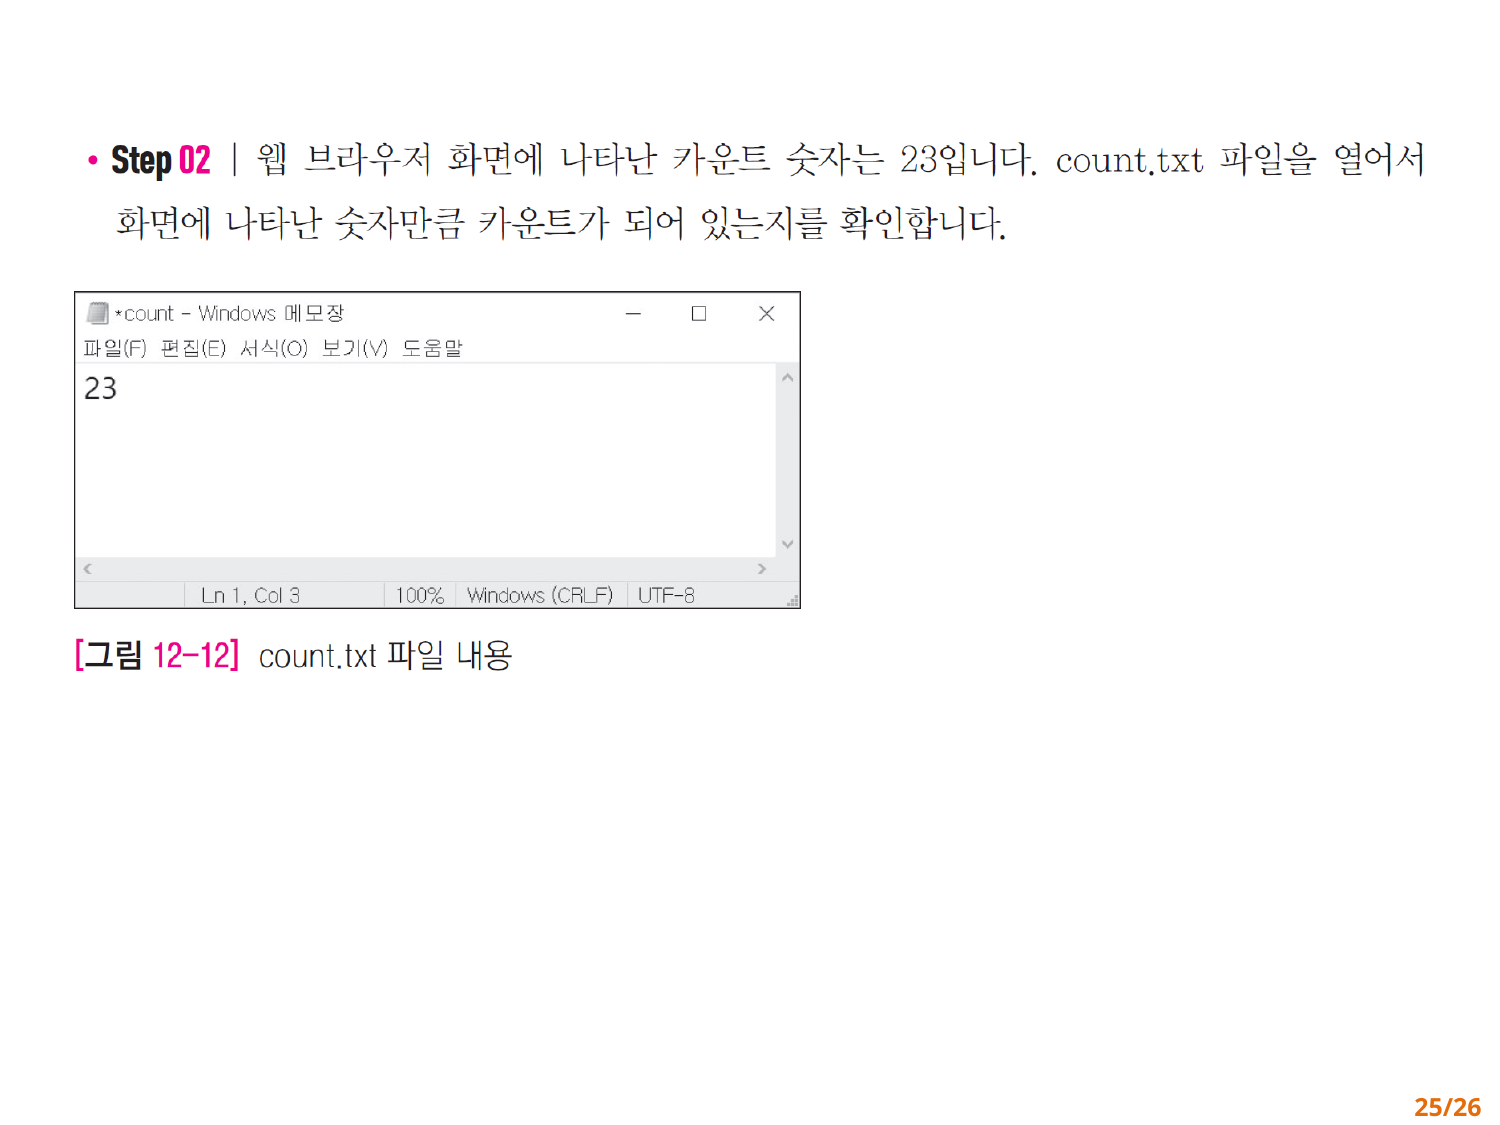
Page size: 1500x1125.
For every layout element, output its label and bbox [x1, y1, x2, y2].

picture [55, 125, 1444, 692]
